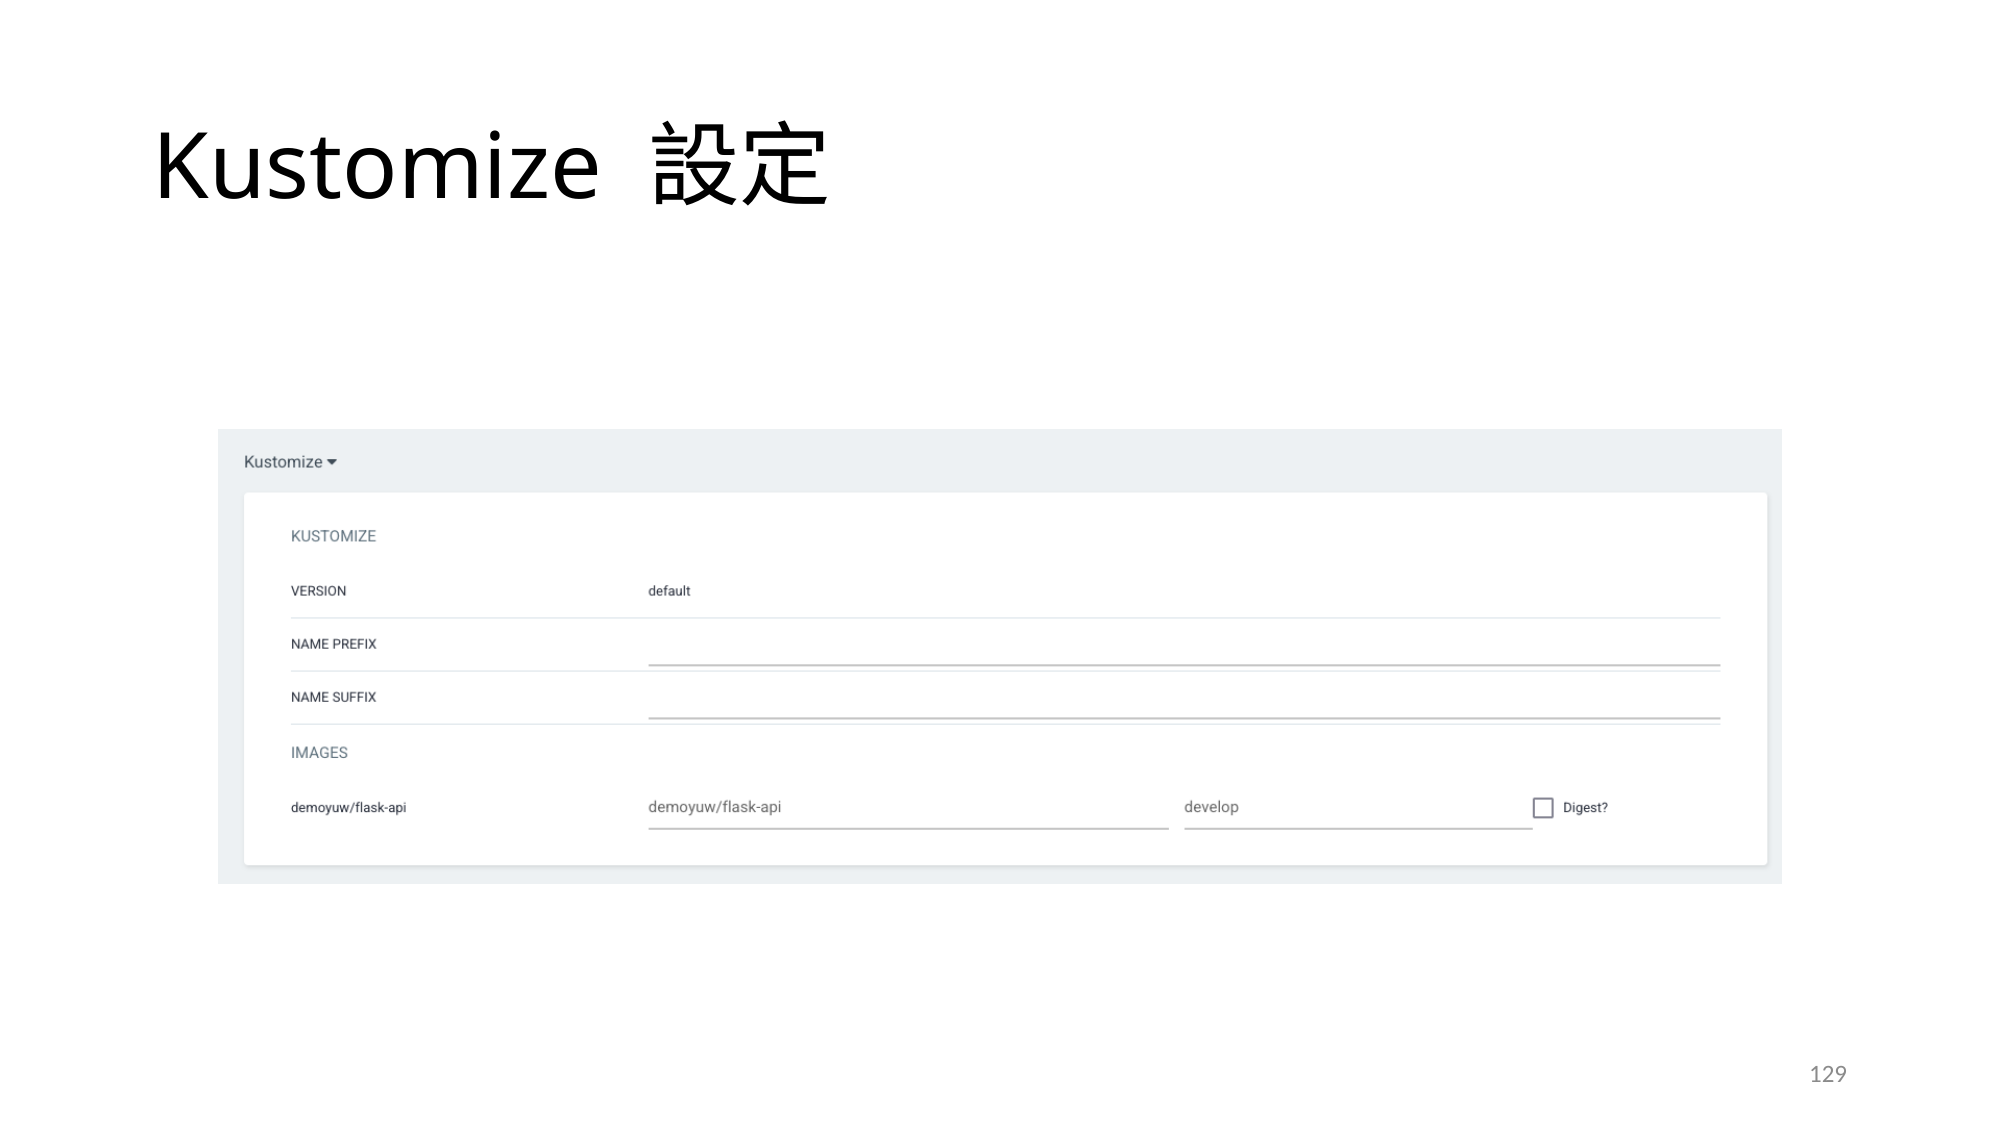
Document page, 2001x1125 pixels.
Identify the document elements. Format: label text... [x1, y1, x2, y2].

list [218, 429, 1782, 884]
slide_number 129 [1412, 1042, 1863, 1103]
title Kustomize 設定 [137, 59, 1863, 278]
